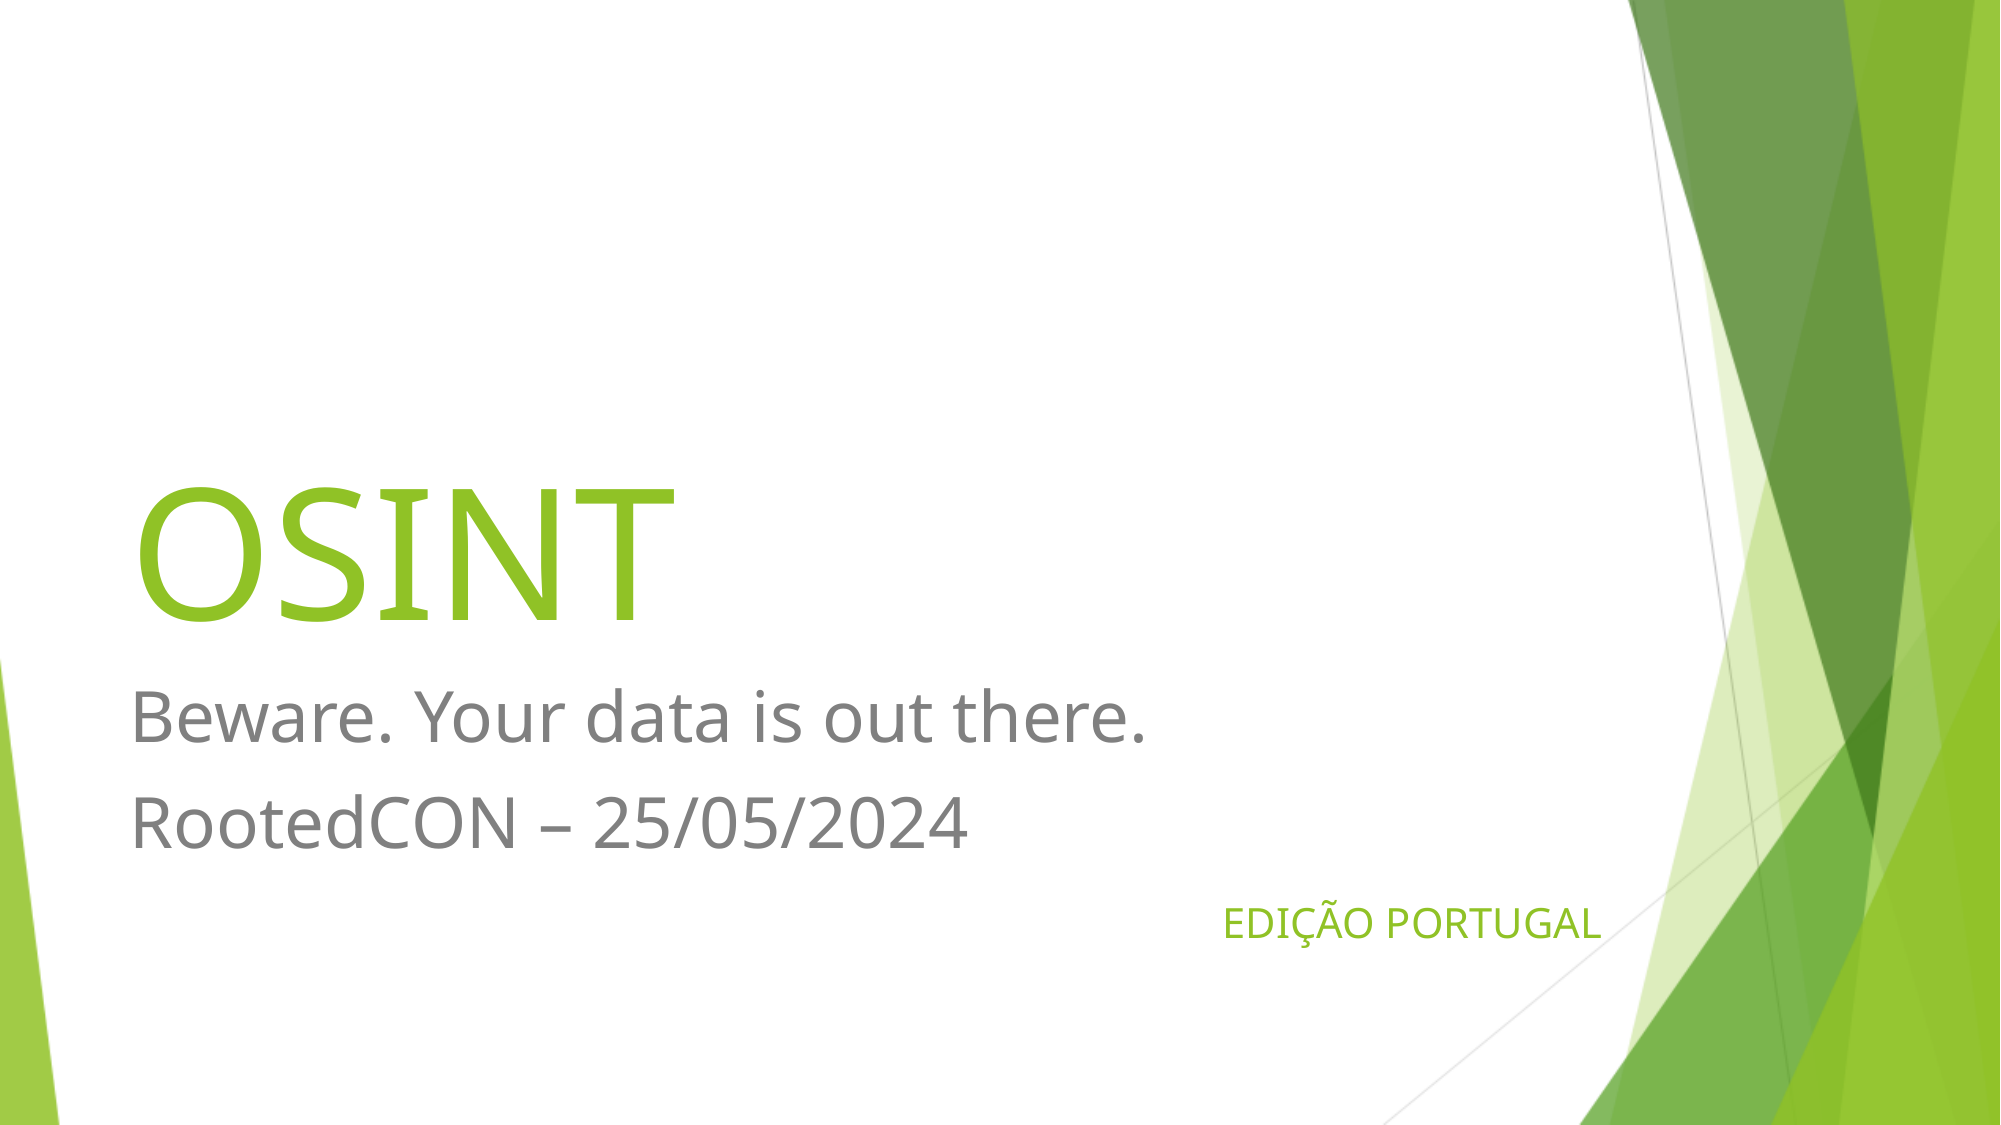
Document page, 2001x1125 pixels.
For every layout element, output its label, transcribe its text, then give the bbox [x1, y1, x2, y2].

text_box EDIÇÃO PORTUGAL [114, 889, 1618, 980]
subtitle Beware. Your data is out there. RootedCON – 25/05/2024 [114, 664, 1779, 845]
title OSINT [114, 394, 1779, 664]
picture [0, 0, 110, 1125]
picture [1351, 0, 2000, 1125]
